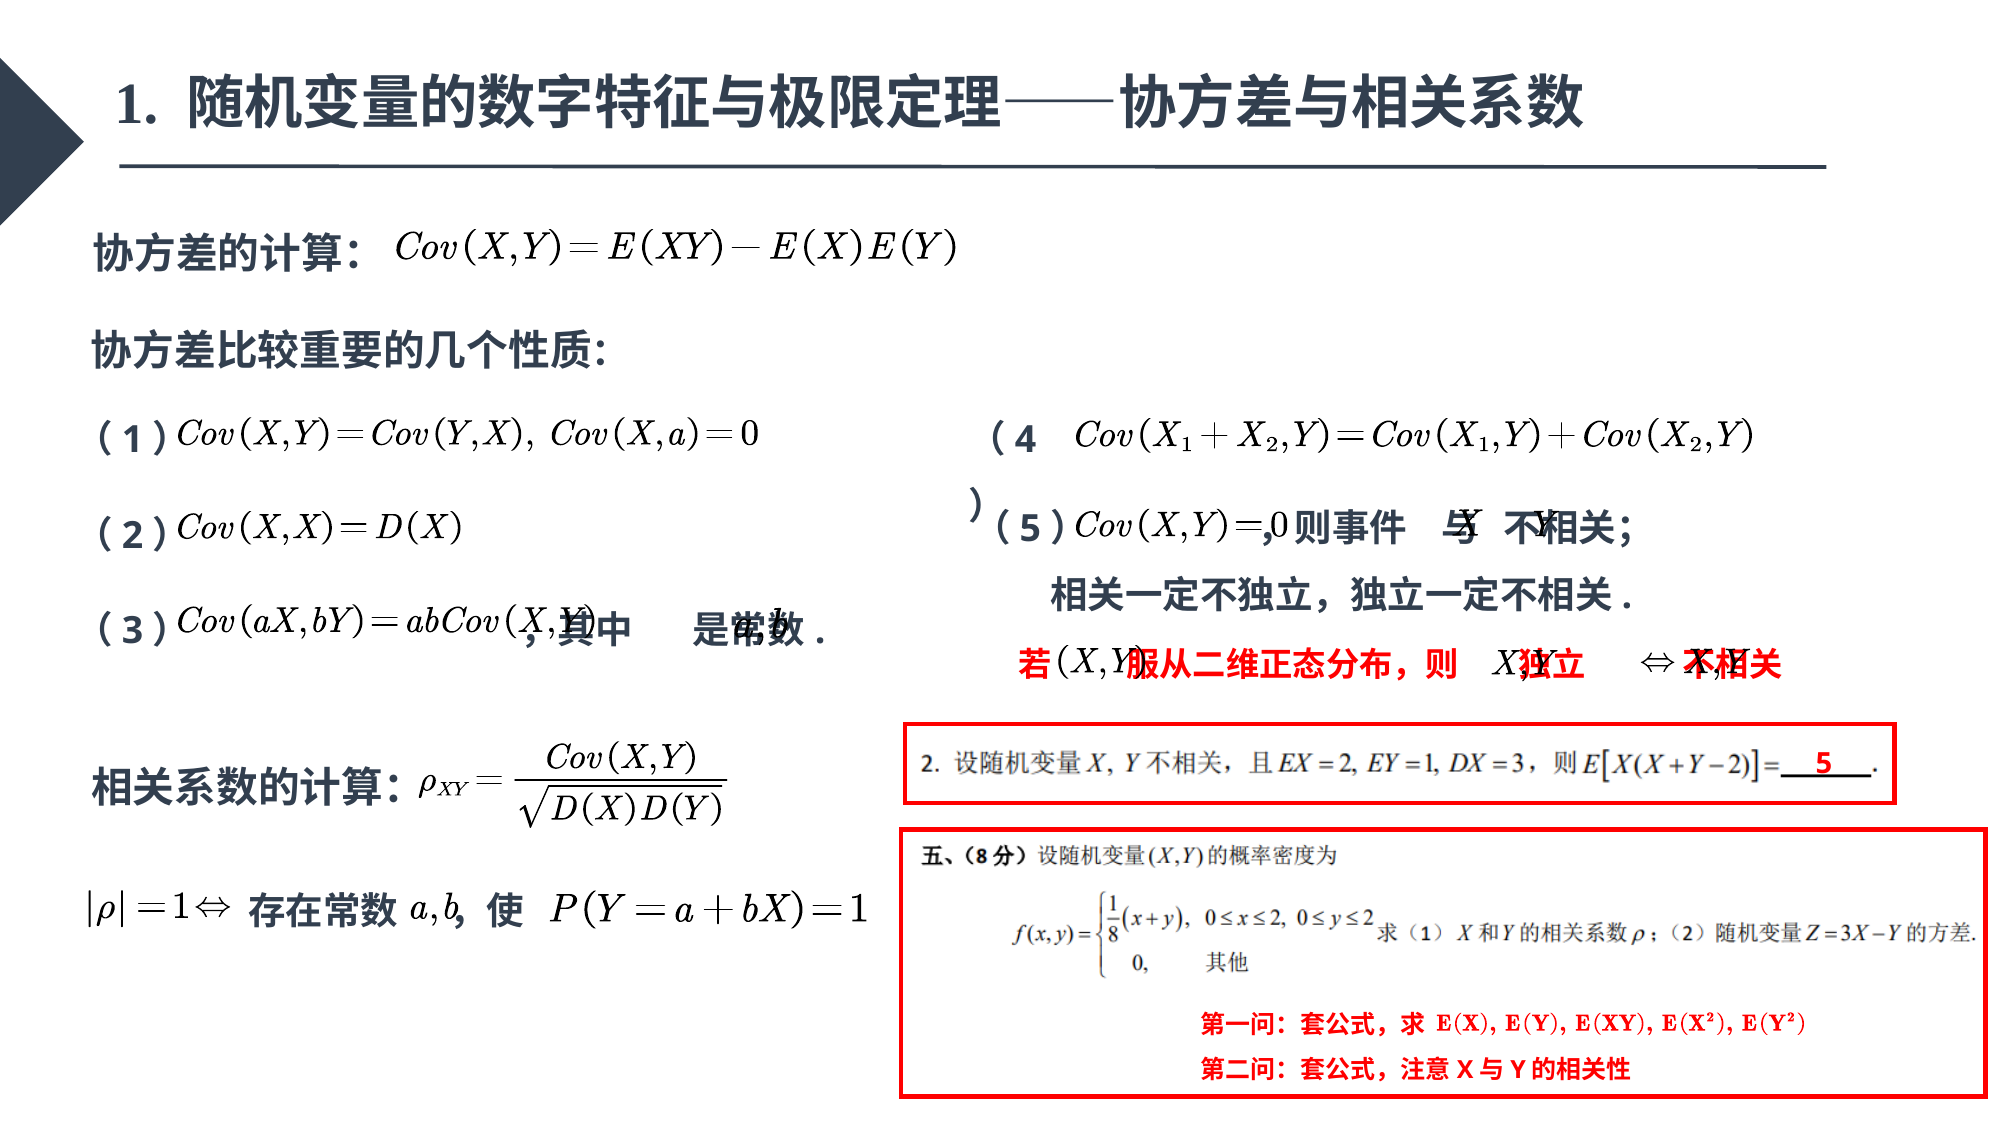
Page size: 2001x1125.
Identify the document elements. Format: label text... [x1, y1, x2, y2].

text_box 5 [1800, 719, 1843, 723]
text_box [0, 56, 86, 228]
text_box 协方差的计算： [78, 194, 447, 291]
text_box 相关系数的计算： [76, 728, 506, 838]
text_box （1） [60, 385, 289, 474]
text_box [407, 881, 467, 937]
text_box （5） ，则事件 与 不相关； 相关一定不独立，独立一定不相关. [958, 473, 1949, 635]
text_box [904, 723, 1896, 804]
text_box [1072, 409, 1759, 465]
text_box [730, 595, 798, 658]
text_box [1530, 499, 1567, 555]
text_box 若 服从二维正态分布，则 独立 不相关 [1003, 615, 1894, 705]
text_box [82, 881, 245, 937]
text_box 协方差比较重要的几个性质： [76, 291, 707, 401]
text_box [900, 829, 1987, 1097]
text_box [174, 408, 765, 463]
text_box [415, 732, 735, 839]
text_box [392, 219, 963, 279]
text_box （2） [60, 481, 289, 570]
picture [914, 838, 1993, 1001]
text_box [545, 880, 875, 943]
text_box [1055, 636, 1152, 691]
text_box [174, 595, 601, 651]
text_box 存在常数 ，使 [233, 857, 664, 946]
text_box （3） ，其中 是常数. [60, 576, 1003, 665]
text_box 1. 随机变量的数字特征与极限定理——协方差与相关系数 [99, 57, 1668, 143]
text_box （4） [953, 385, 1071, 474]
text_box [1186, 986, 1858, 1083]
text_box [174, 502, 467, 557]
picture [904, 727, 1895, 790]
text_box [1680, 637, 1754, 691]
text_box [1488, 639, 1562, 692]
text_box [1630, 637, 1680, 691]
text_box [1072, 500, 1295, 555]
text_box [1448, 497, 1490, 555]
